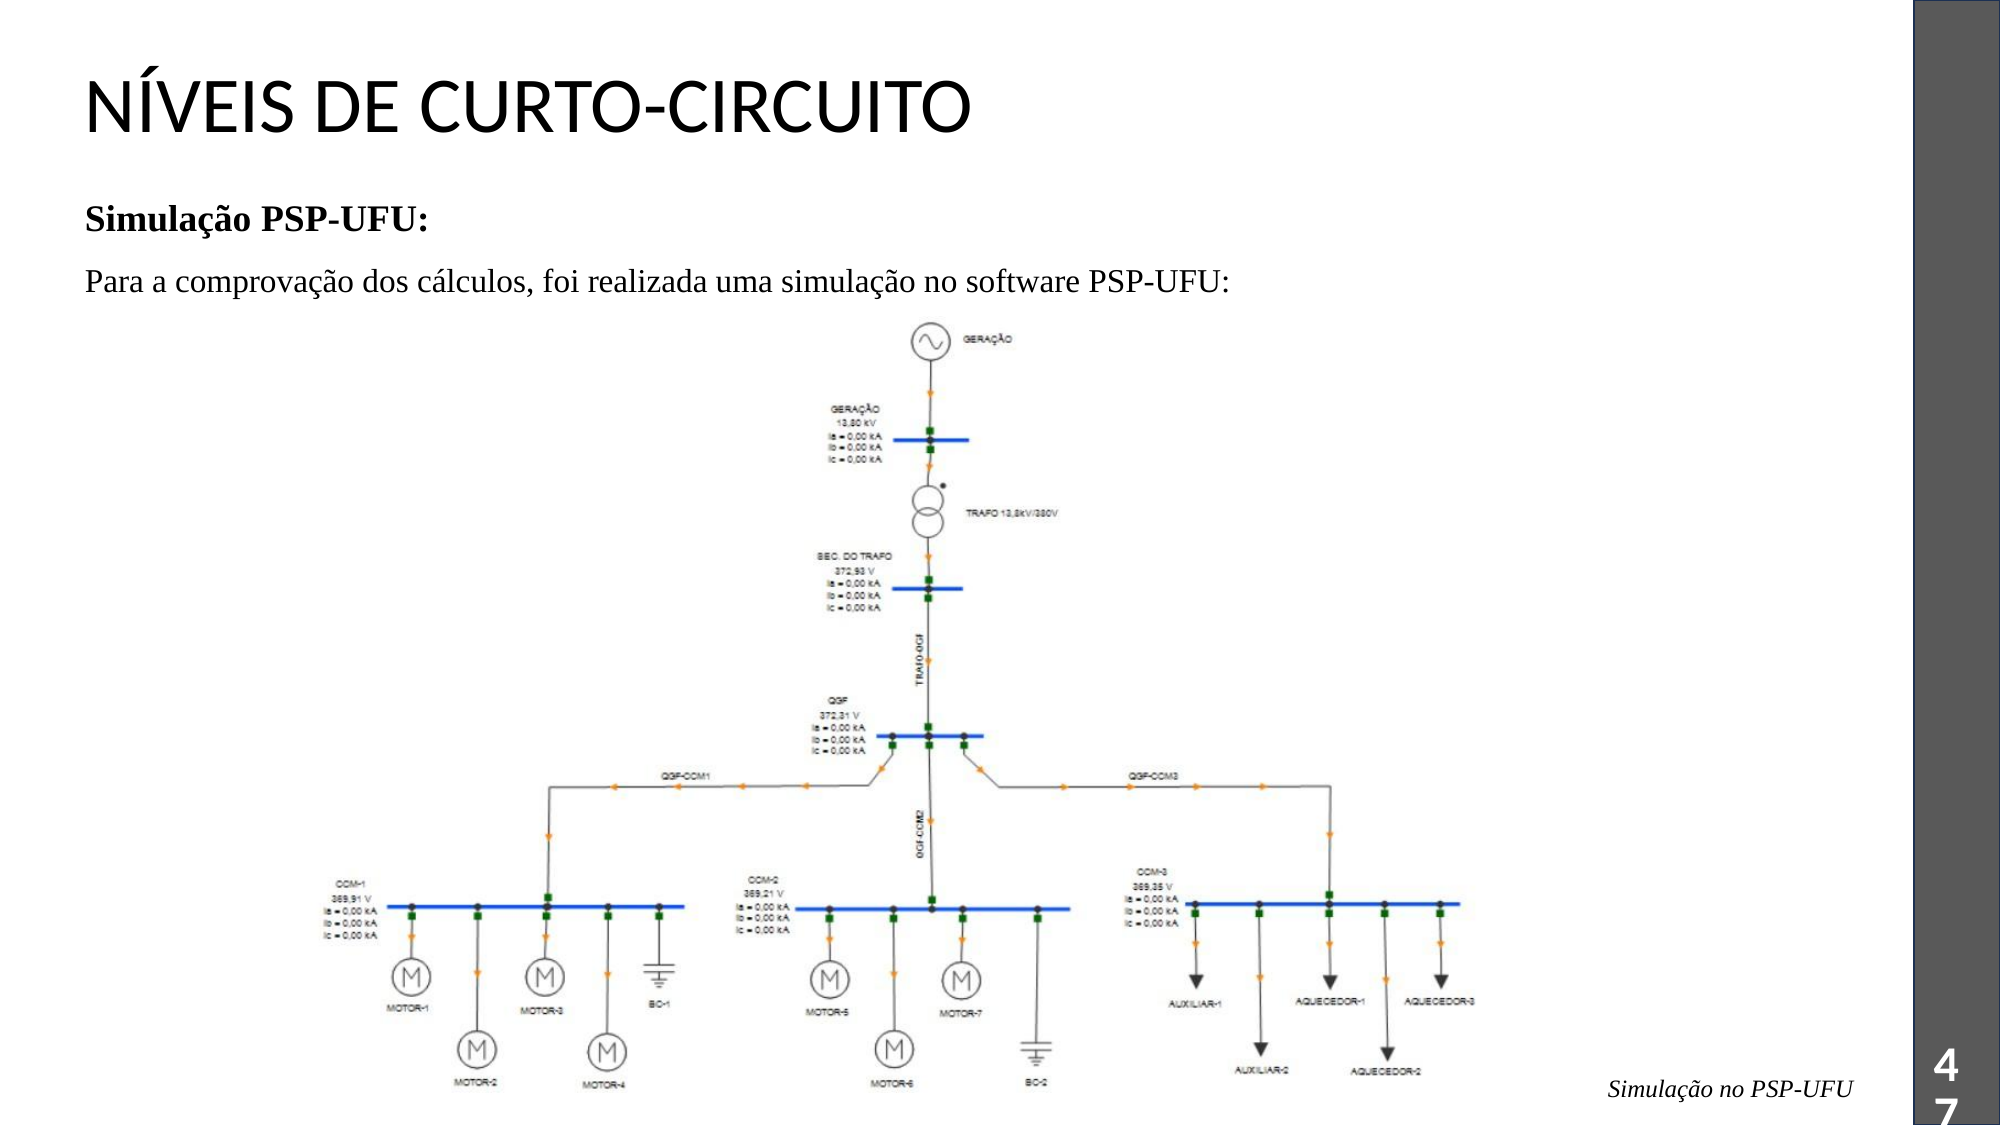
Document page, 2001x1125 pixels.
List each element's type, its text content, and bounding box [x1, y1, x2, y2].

text_box Simulação no PSP-UFU [1487, 1065, 1974, 1111]
picture [310, 307, 1483, 1103]
slide_number 47 [1918, 1016, 1996, 1107]
subtitle Simulação PSP-UFU: Para a comprovação dos cálculos, foi realizada uma simulação no software PSP-UFU: [69, 0, 1813, 570]
text_box [1913, 0, 2000, 1125]
